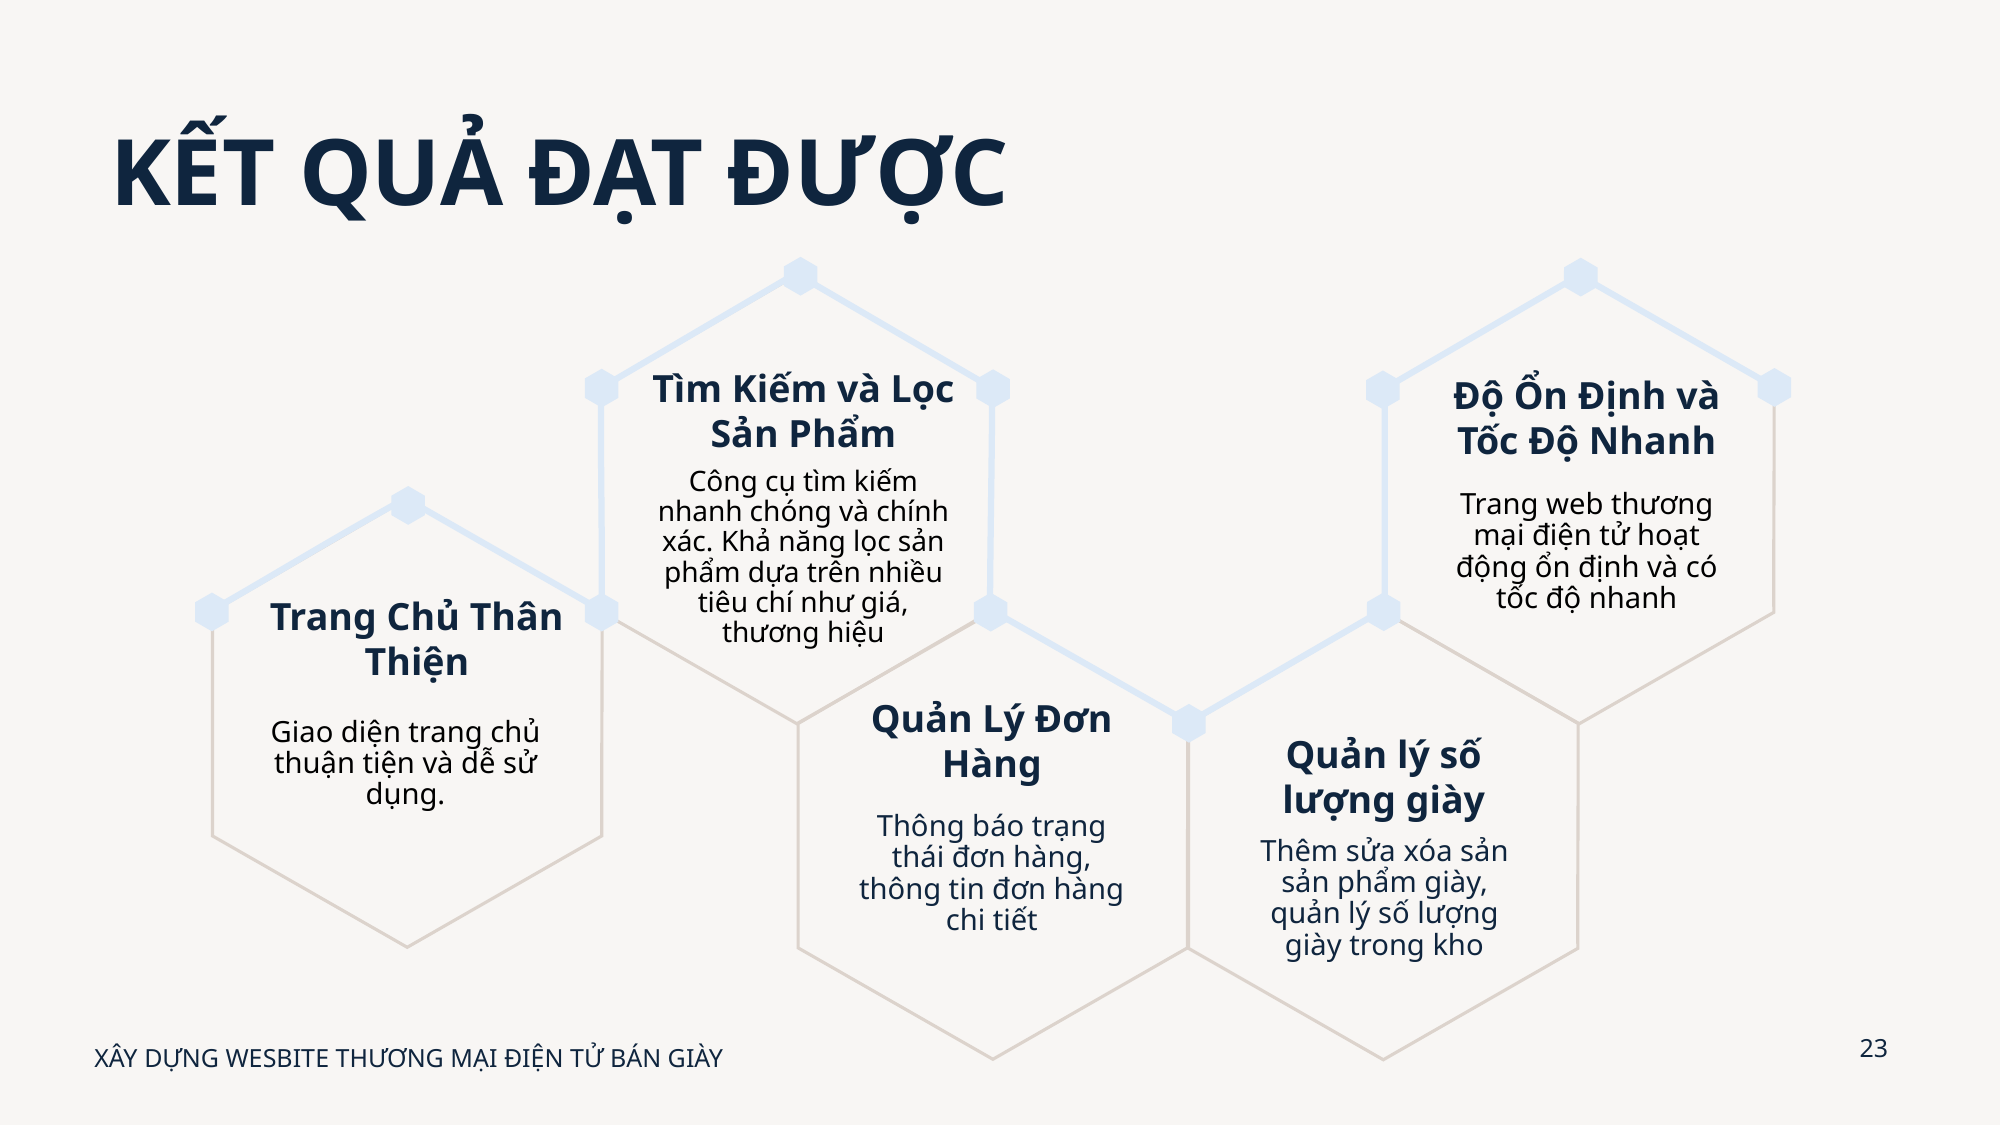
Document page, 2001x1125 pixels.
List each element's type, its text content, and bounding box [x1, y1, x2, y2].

list Thông báo trạng thái đơn hàng, thông tin đơn hàng chi tiết [837, 803, 1146, 887]
list Trang Chủ Thân Thiện [212, 607, 622, 691]
list Tìm Kiếm và Lọc Sản Phẩm [632, 379, 975, 463]
text_box XÂY DỰNG WESBITE THƯƠNG MẠI ĐIỆN TỬ BÁN GIÀY [79, 1019, 755, 1080]
list Công cụ tìm kiếm nhanh chóng và chính xác. Khả năng lọc sản phẩm dựa trên nhiều tiêu chí như giá, thương hiệu [640, 459, 967, 657]
list Độ Ổn Định và Tốc Độ Nhanh [1432, 386, 1741, 470]
list Giao diện trang chủ thuận tiện và dễ sử dụng. [251, 709, 560, 793]
title KẾT QUẢ ĐẠT ĐƯỢC [94, 119, 1820, 317]
list Quản lý số lượng giày [1229, 745, 1538, 829]
slide_number 23 [1836, 1020, 1912, 1080]
list Quản Lý Đơn Hàng [829, 709, 1155, 793]
list Trang web thương mại điện tử hoạt động ổn định và có tốc độ nhanh [1432, 481, 1741, 565]
list Thêm sửa xóa sản sản phẩm giày, quản lý số lượng giày trong kho [1230, 828, 1539, 967]
